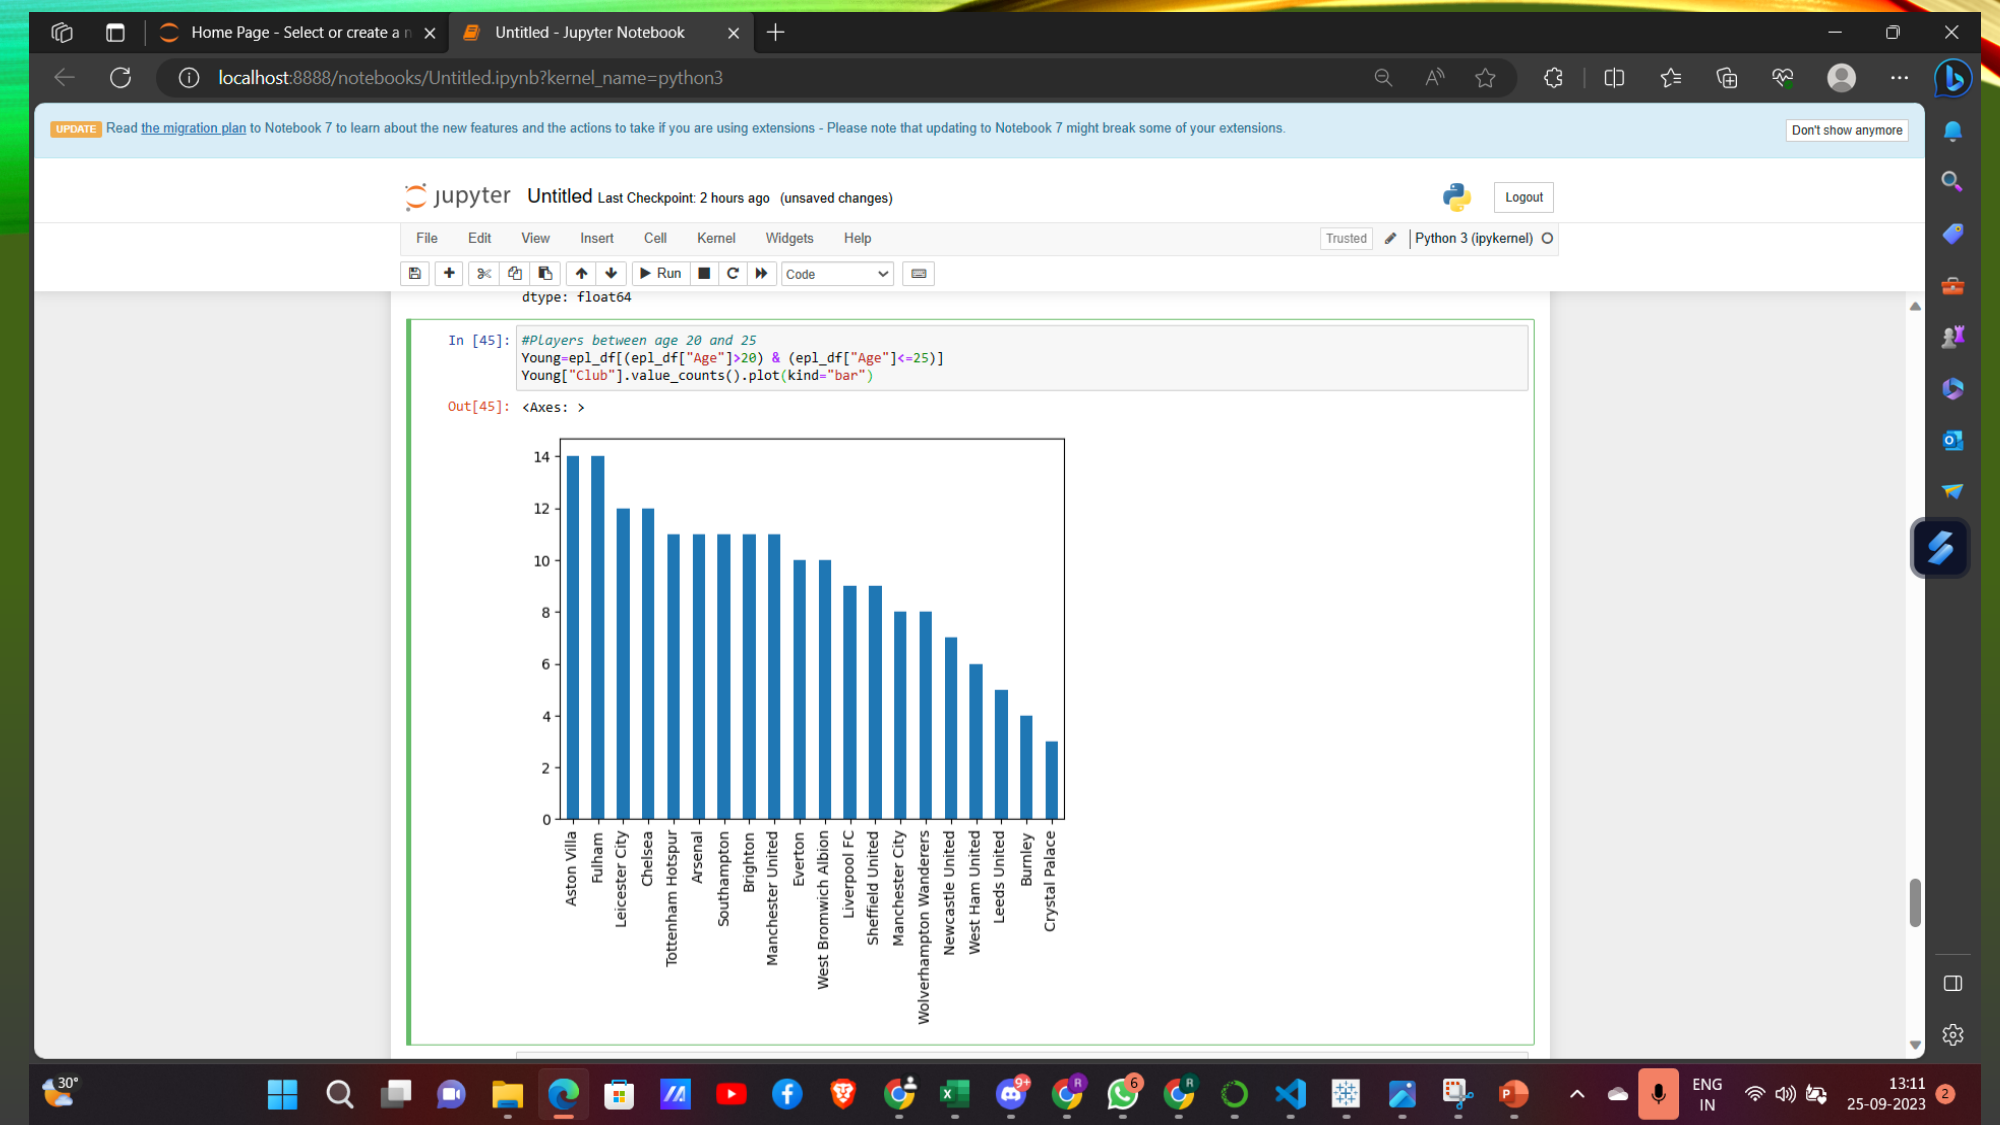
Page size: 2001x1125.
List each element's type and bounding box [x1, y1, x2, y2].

picture [0, 0, 2000, 237]
list [29, 12, 1981, 1125]
